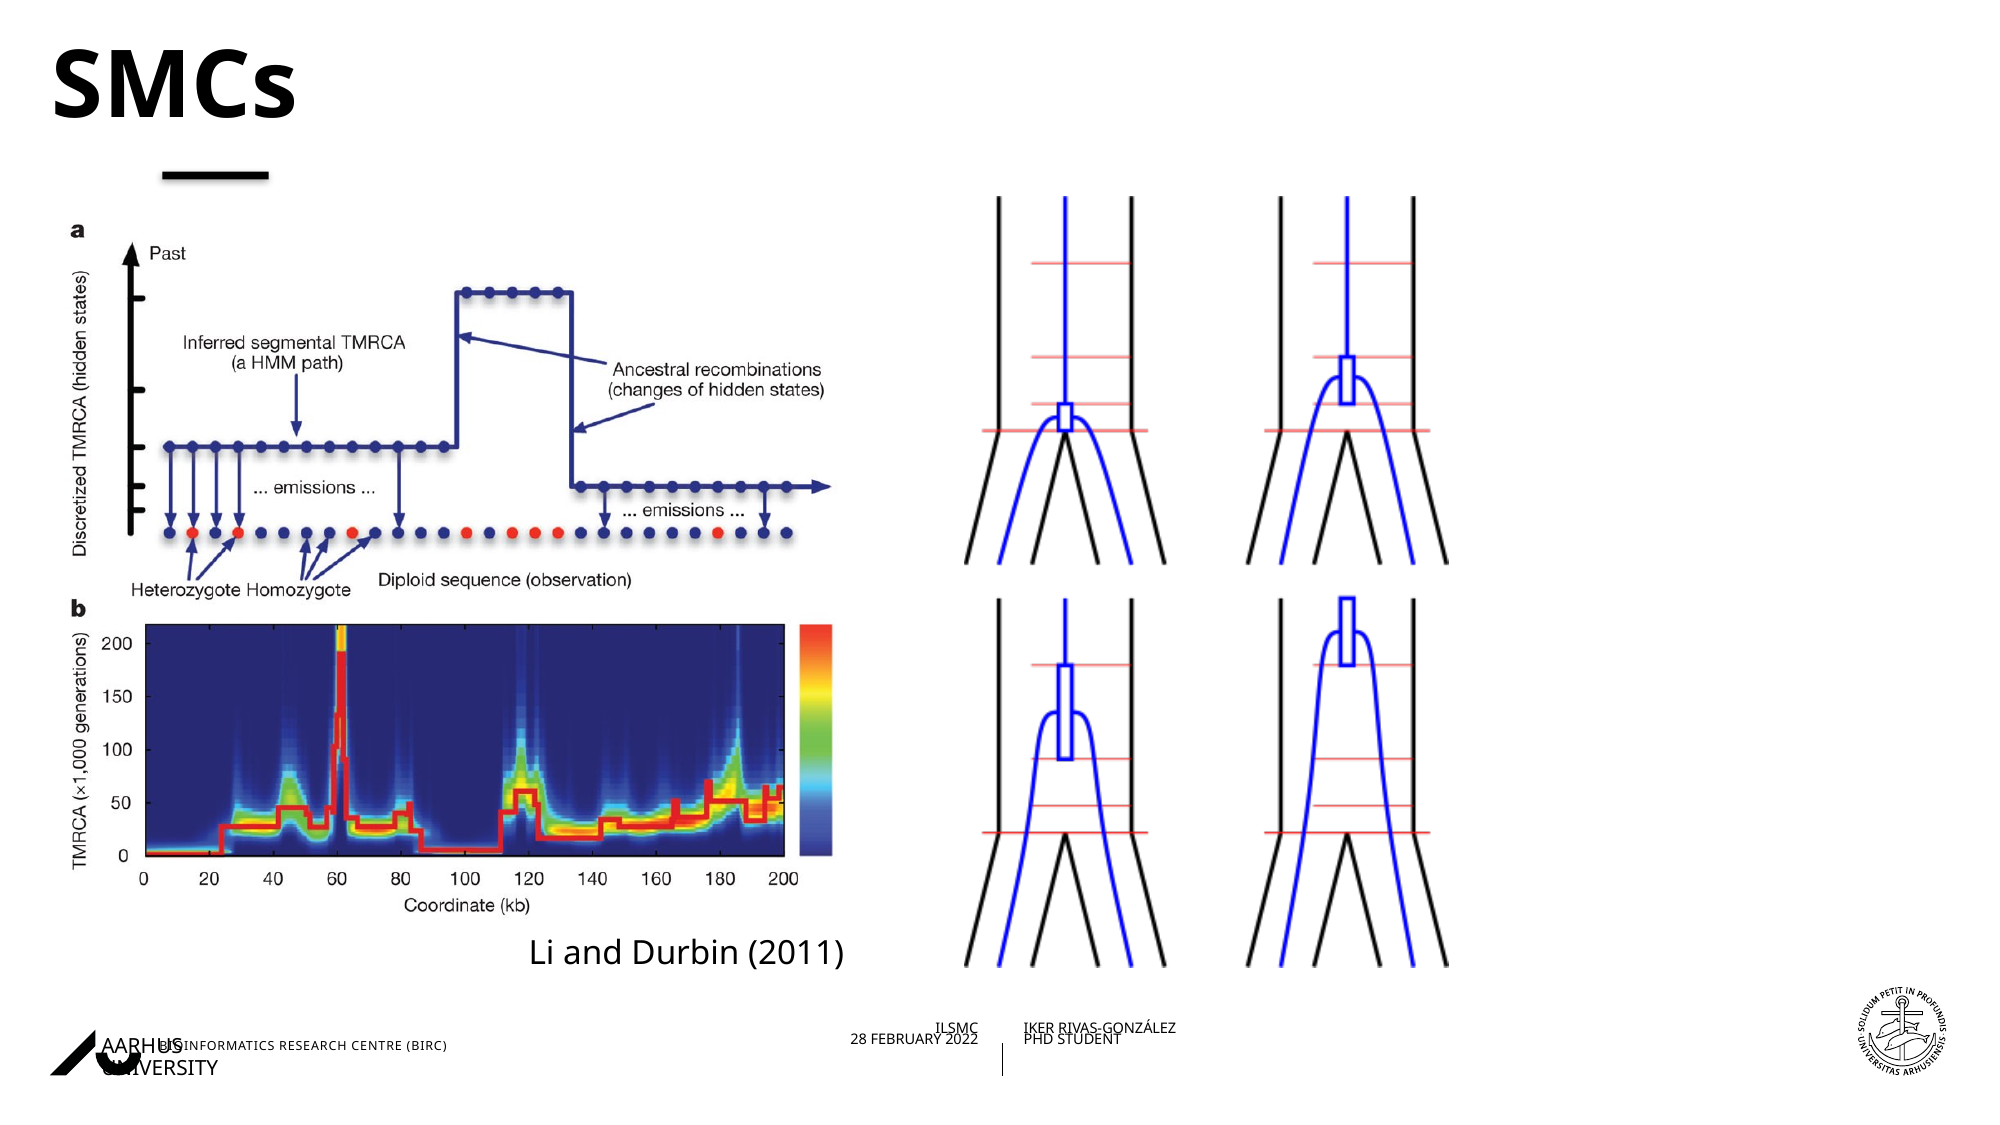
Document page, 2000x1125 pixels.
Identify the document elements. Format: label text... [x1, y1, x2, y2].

picture [64, 205, 839, 927]
title SMCs [51, 37, 1948, 162]
text_box Li and Durbin (2011) [528, 934, 845, 972]
picture [964, 195, 1449, 968]
